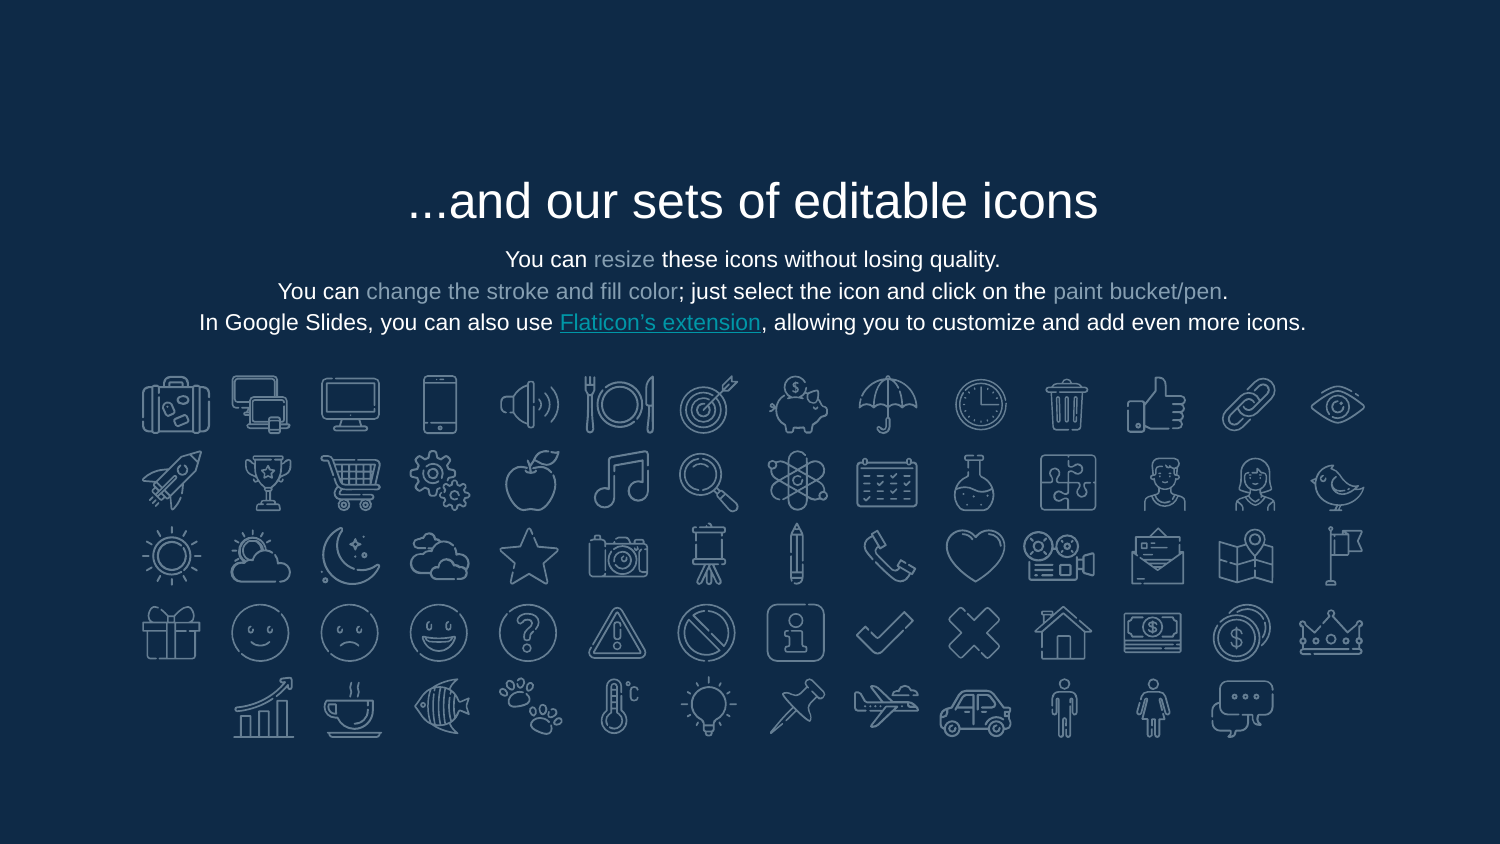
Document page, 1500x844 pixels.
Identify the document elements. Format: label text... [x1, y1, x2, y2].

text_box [409, 449, 471, 512]
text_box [320, 454, 382, 512]
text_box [1220, 377, 1277, 432]
text_box [858, 375, 918, 435]
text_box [680, 675, 738, 737]
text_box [422, 374, 458, 435]
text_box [676, 452, 740, 513]
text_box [1126, 376, 1187, 433]
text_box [593, 450, 650, 509]
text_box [1211, 680, 1274, 739]
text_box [320, 377, 381, 432]
text_box [142, 605, 201, 660]
text_box [863, 529, 917, 583]
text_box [1135, 678, 1172, 739]
text_box [409, 532, 470, 581]
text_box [320, 526, 381, 586]
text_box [244, 455, 292, 512]
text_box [1212, 603, 1274, 663]
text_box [1310, 464, 1365, 512]
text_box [939, 689, 1012, 738]
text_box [1130, 527, 1185, 585]
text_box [587, 606, 647, 660]
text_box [766, 603, 826, 663]
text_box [498, 603, 558, 663]
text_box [1045, 378, 1089, 431]
text_box [231, 375, 291, 435]
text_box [323, 681, 383, 739]
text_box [949, 454, 997, 512]
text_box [677, 603, 736, 662]
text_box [141, 525, 202, 587]
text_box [1235, 457, 1276, 512]
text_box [856, 457, 918, 508]
text_box [1040, 454, 1097, 511]
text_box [1298, 609, 1364, 656]
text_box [855, 610, 915, 655]
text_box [947, 606, 1001, 660]
text_box [770, 678, 826, 734]
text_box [498, 677, 564, 736]
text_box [498, 527, 560, 585]
text_box [790, 522, 804, 585]
list You can resize these icons without losing quality. You can change the stroke and fill color; just select the icon and click on the paint bucket/pen. In Google Slides, you can also use Flaticon’s extension, allowing you to customize and add even more icons. [135, 264, 1371, 344]
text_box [584, 375, 655, 435]
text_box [230, 603, 290, 663]
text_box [853, 684, 920, 729]
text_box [1021, 530, 1096, 582]
text_box [1034, 605, 1093, 660]
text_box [691, 522, 727, 586]
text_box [588, 534, 649, 578]
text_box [1123, 612, 1182, 654]
text_box [679, 375, 739, 434]
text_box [766, 450, 830, 511]
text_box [1143, 457, 1187, 512]
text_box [230, 529, 292, 583]
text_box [600, 678, 640, 735]
title ...and our sets of editable icons [175, 153, 1332, 233]
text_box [409, 603, 469, 663]
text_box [954, 378, 1008, 431]
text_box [320, 603, 380, 663]
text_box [1218, 528, 1274, 584]
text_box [768, 375, 829, 434]
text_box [232, 676, 295, 739]
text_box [413, 678, 470, 735]
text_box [499, 380, 560, 429]
text_box [1325, 526, 1363, 586]
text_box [1310, 385, 1366, 424]
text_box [141, 375, 211, 435]
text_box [1051, 678, 1078, 739]
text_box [140, 450, 203, 511]
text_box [504, 449, 560, 512]
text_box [945, 529, 1006, 583]
